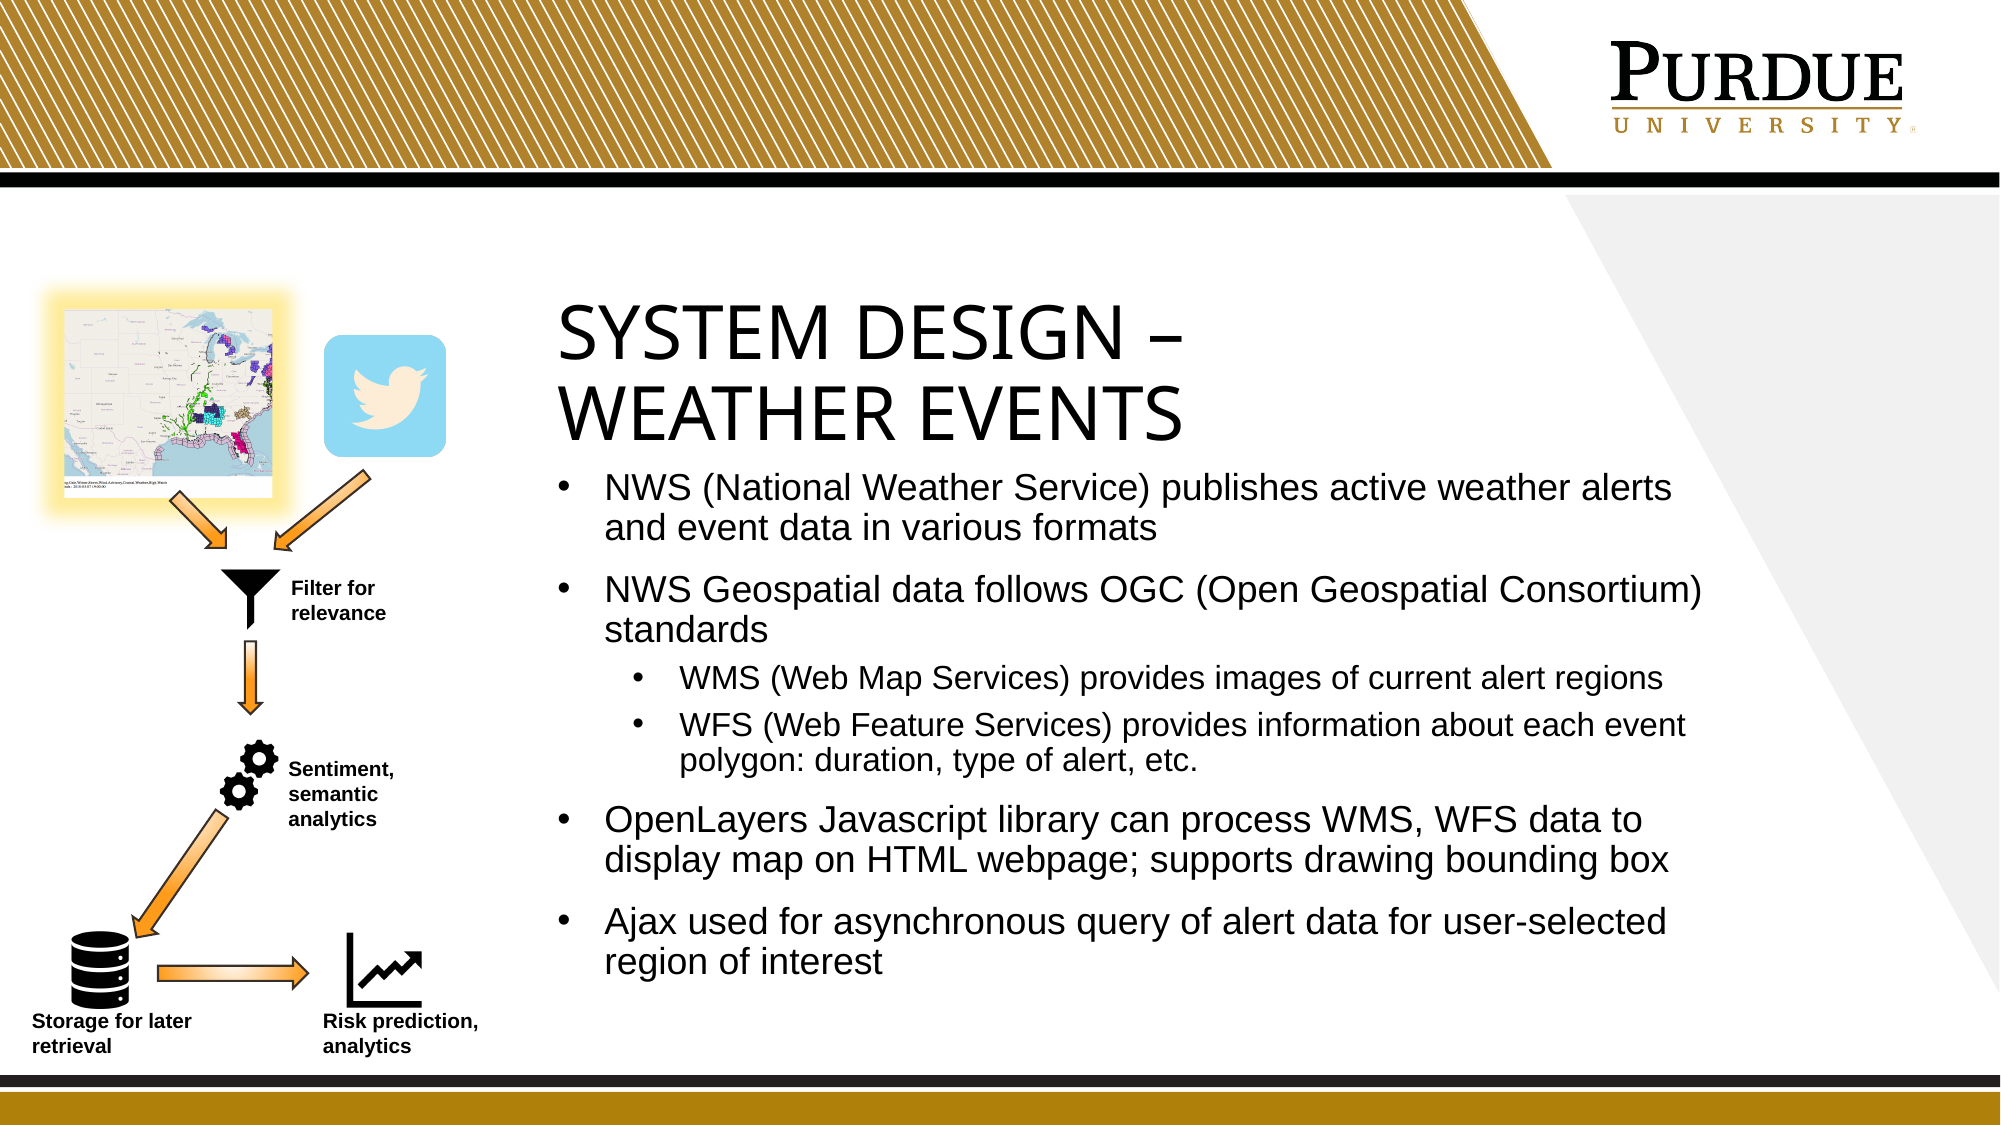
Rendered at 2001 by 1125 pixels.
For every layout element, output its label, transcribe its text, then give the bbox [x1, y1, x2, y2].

picture [324, 335, 446, 457]
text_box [16, 485, 501, 1067]
list NWS (National Weather Service) publishes active weather alerts and event data in various formats NWS Geospatial data follows OGC (Open Geospatial Consortium) standards WMS (Web Map Services) provides images of current alert regions WFS (Web Feature Services) provides information about each event polygon: duration, type of alert, etc. OpenLayers Javascript library can process WMS, WFS data to display map on HTML webpage; supports drawing bounding box Ajax used for asynchronous query of alert data for user-selected region of interest [557, 468, 1710, 1019]
picture [64, 308, 273, 485]
title system design – weather events [557, 294, 1538, 468]
picture [1611, 41, 1917, 133]
